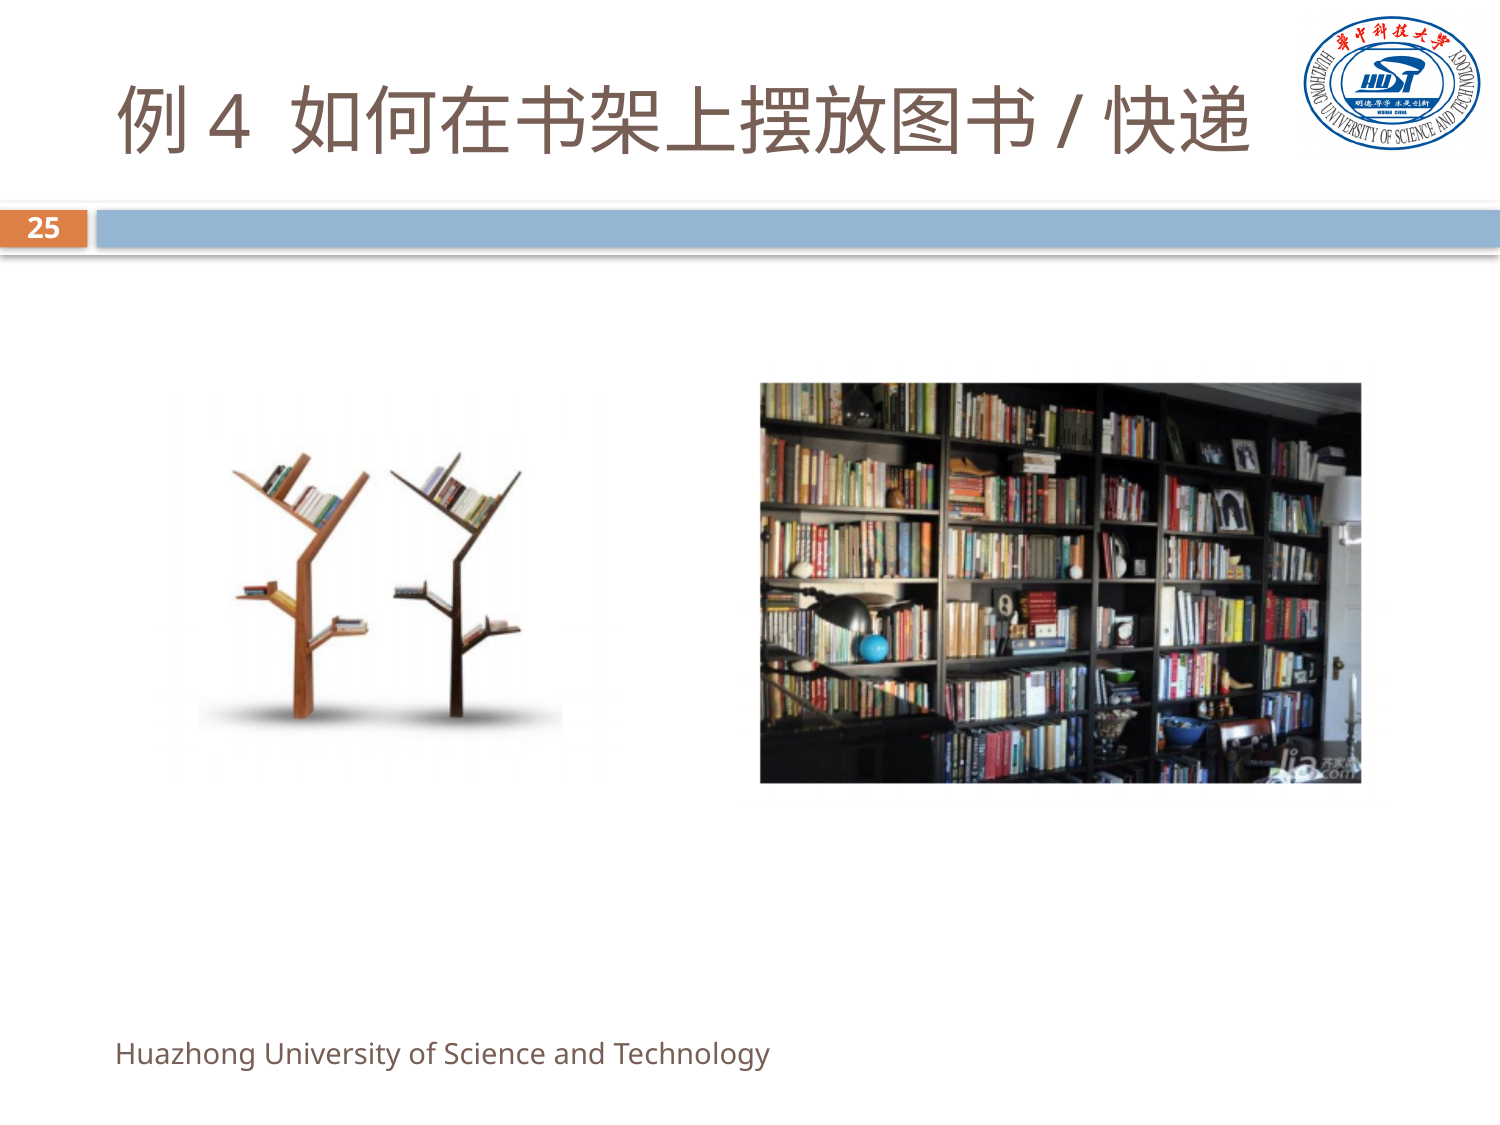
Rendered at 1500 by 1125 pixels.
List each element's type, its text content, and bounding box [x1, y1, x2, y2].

slide_number 25 [0, 208, 88, 249]
title 例4 如何在书架上摆放图书/快递 [100, 37, 1438, 200]
footer Huazhong University of Science and Technology [99, 1024, 990, 1085]
picture [737, 366, 1385, 805]
picture [1299, 12, 1488, 153]
picture [157, 392, 621, 779]
